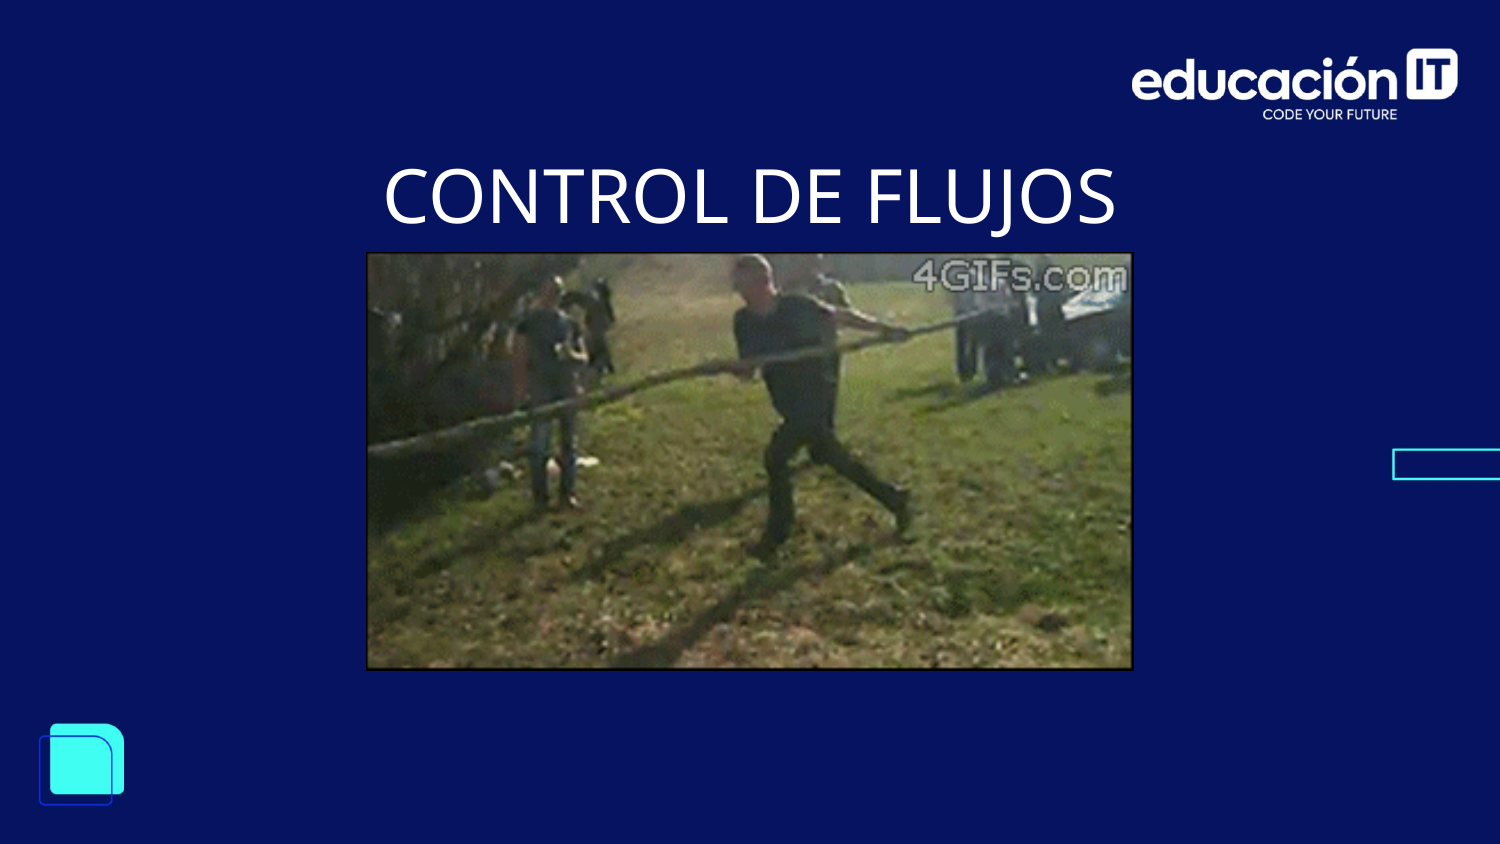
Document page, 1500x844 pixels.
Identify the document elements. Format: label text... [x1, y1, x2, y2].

picture [0, 0, 1500, 844]
text_box CONTROL DE FLUJOS [229, 90, 1271, 253]
